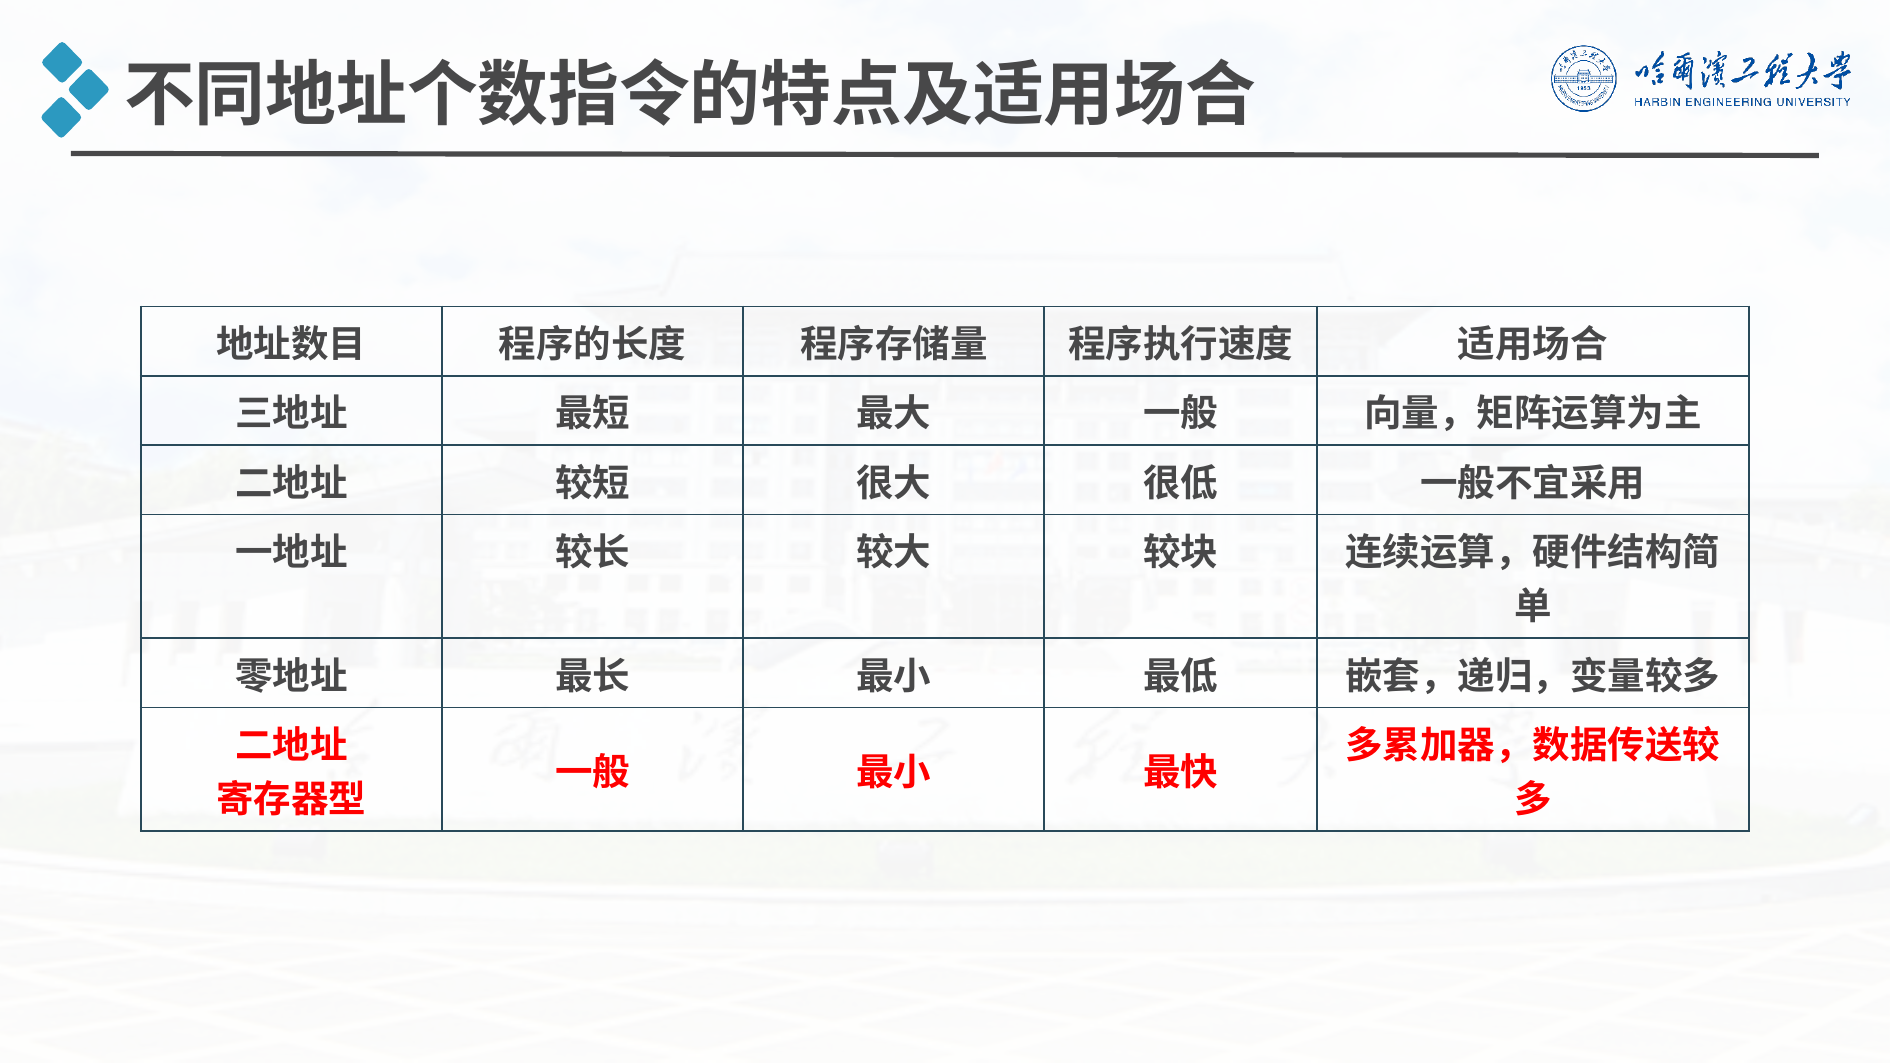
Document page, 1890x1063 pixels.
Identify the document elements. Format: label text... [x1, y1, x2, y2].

table_cell 很低 [1045, 446, 1316, 514]
table_cell 嵌套，递归，变量较多 [1318, 639, 1748, 707]
table_header 适用场合 [1318, 307, 1748, 375]
table_cell 一般不宜采用 [1318, 446, 1748, 514]
table_cell 较大 [744, 515, 1043, 637]
table_cell 一地址 [142, 515, 441, 637]
table_cell 最大 [744, 377, 1043, 444]
table_header 程序执行速度 [1045, 307, 1316, 375]
picture [1536, 28, 1865, 128]
text_box [41, 97, 82, 138]
text_box [42, 42, 83, 83]
text_box 不同地址个数指令的特点及适用场合 [109, 41, 1607, 142]
table_cell 最小 [744, 639, 1043, 707]
table_cell 最低 [1045, 639, 1316, 707]
table_cell 向量，矩阵运算为主 [1318, 377, 1748, 444]
table_cell 一般 [1045, 377, 1316, 444]
table_cell 较长 [443, 515, 742, 637]
table_cell 很大 [744, 446, 1043, 514]
table_cell 二地址 寄存器型 [142, 708, 441, 830]
table_cell 三地址 [142, 377, 441, 444]
table_cell 连续运算，硬件结构简单 [1318, 515, 1748, 637]
table_cell 二地址 [142, 446, 441, 514]
table_cell 最长 [443, 639, 742, 707]
table_cell 多累加器，数据传送较多 [1318, 708, 1748, 830]
table_cell 最短 [443, 377, 742, 444]
table_header 地址数目 [142, 307, 441, 375]
table_cell 最小 [744, 708, 1043, 830]
text_box [68, 69, 109, 110]
table_cell 较短 [443, 446, 742, 514]
table_header 程序的长度 [443, 307, 742, 375]
table_header 程序存储量 [744, 307, 1043, 375]
table_cell 零地址 [142, 639, 441, 707]
table_cell 最快 [1045, 708, 1316, 830]
table_cell 一般 [443, 708, 742, 830]
table_cell 较块 [1045, 515, 1316, 637]
